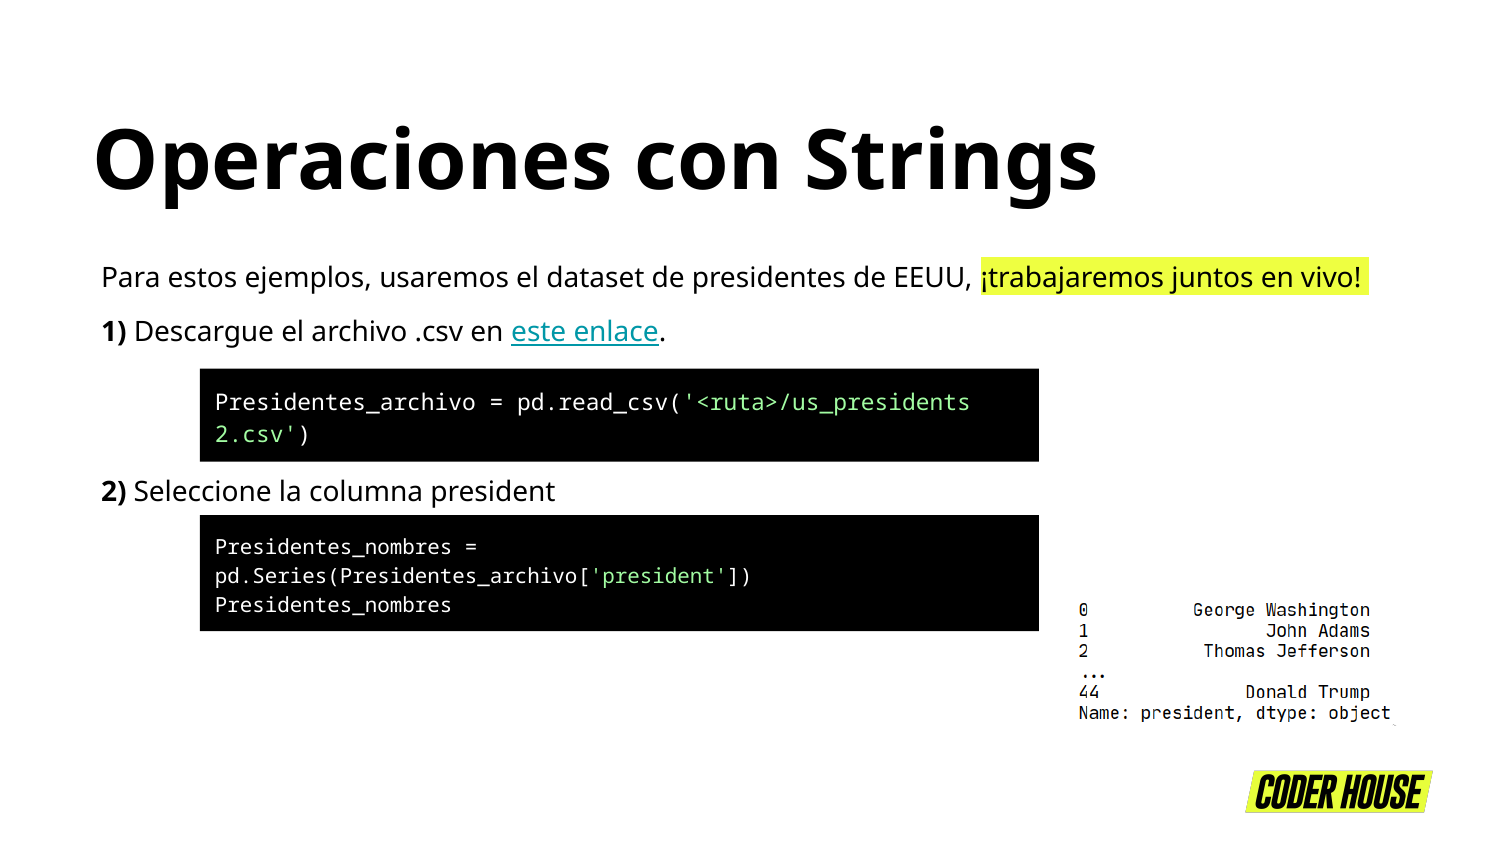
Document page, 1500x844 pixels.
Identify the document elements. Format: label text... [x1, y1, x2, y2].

picture [1073, 597, 1398, 726]
picture [1241, 764, 1437, 819]
text_box Para estos ejemplos, usaremos el dataset de presidentes de EEUU, ¡trabajaremos juntos en vivo! 1) Descargue el archivo .csv en este enlace. 2) Seleccione la columna president [86, 243, 1444, 523]
text_box Operaciones con Strings [77, 76, 1221, 239]
text_box Presidentes_nombres = pd.Series(Presidentes_archivo['president']) Presidentes_nombres [199, 515, 1039, 632]
text_box Presidentes_archivo = pd.read_csv('<ruta>/us_presidents 2.csv') [199, 368, 1039, 462]
